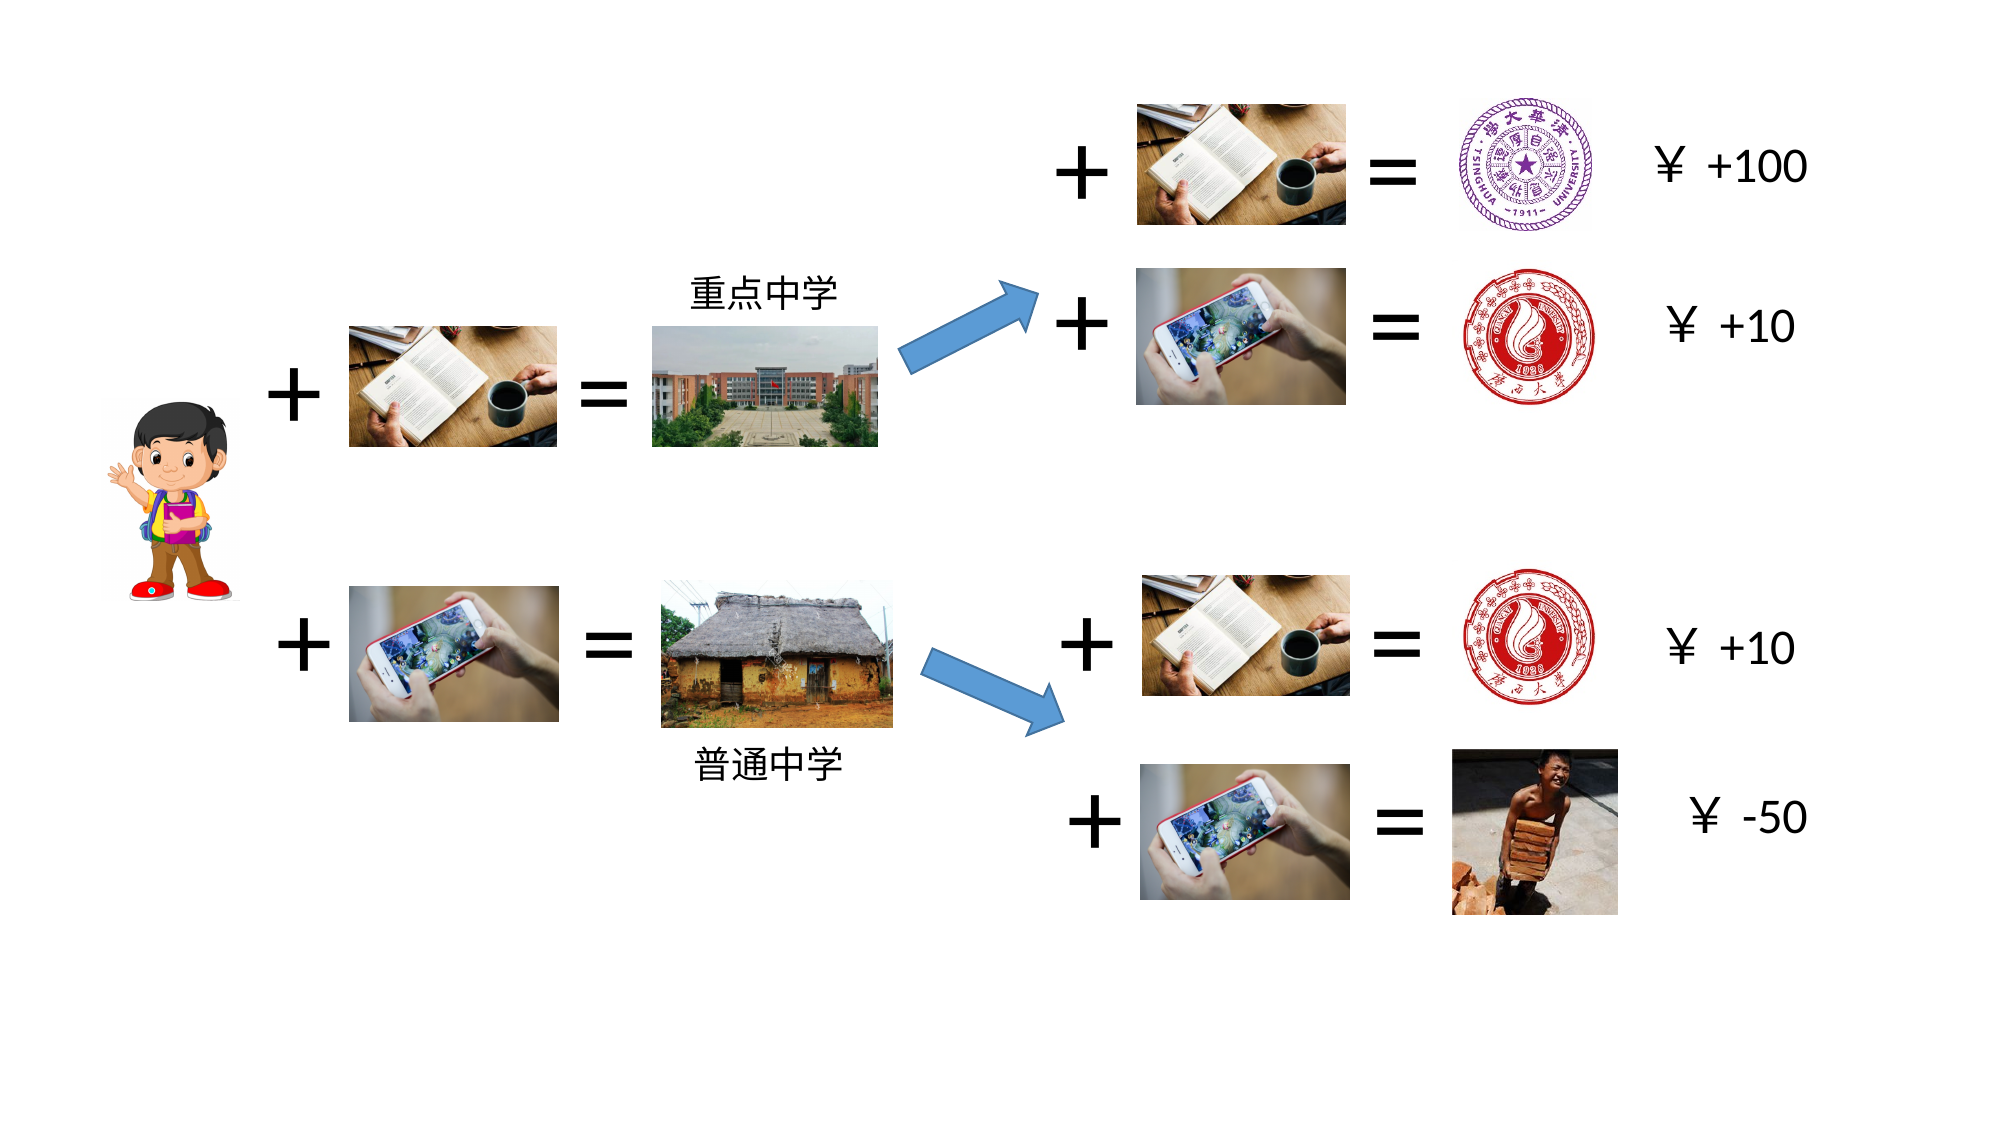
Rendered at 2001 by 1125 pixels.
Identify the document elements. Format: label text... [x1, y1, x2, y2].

text_box ￥+10 [1642, 285, 1811, 361]
picture [1142, 575, 1350, 696]
text_box + [260, 560, 348, 710]
text_box = [1354, 559, 1441, 710]
text_box ￥+10 [1642, 606, 1811, 682]
text_box ￥-50 [1665, 775, 1823, 851]
text_box = [561, 310, 648, 461]
picture [1452, 749, 1618, 915]
picture [1136, 268, 1346, 405]
picture [101, 398, 240, 601]
picture [1452, 560, 1605, 713]
picture [1137, 104, 1346, 225]
text_box + [1039, 239, 1126, 390]
text_box ￥+100 [1630, 124, 1823, 200]
text_box 重点中学 [674, 262, 855, 323]
text_box 普通中学 [679, 733, 859, 794]
picture [652, 326, 878, 447]
picture [349, 326, 557, 447]
text_box + [1052, 737, 1139, 888]
picture [349, 586, 559, 722]
picture [1458, 97, 1592, 231]
text_box = [1357, 738, 1445, 889]
text_box + [1039, 88, 1126, 239]
text_box [920, 647, 1065, 738]
text_box + [1043, 560, 1131, 710]
text_box [897, 279, 1039, 376]
text_box = [1349, 88, 1437, 239]
picture [1140, 764, 1350, 900]
text_box + [251, 310, 338, 461]
text_box = [566, 560, 653, 711]
text_box = [1353, 243, 1440, 394]
picture [1452, 260, 1605, 413]
picture [661, 580, 893, 728]
